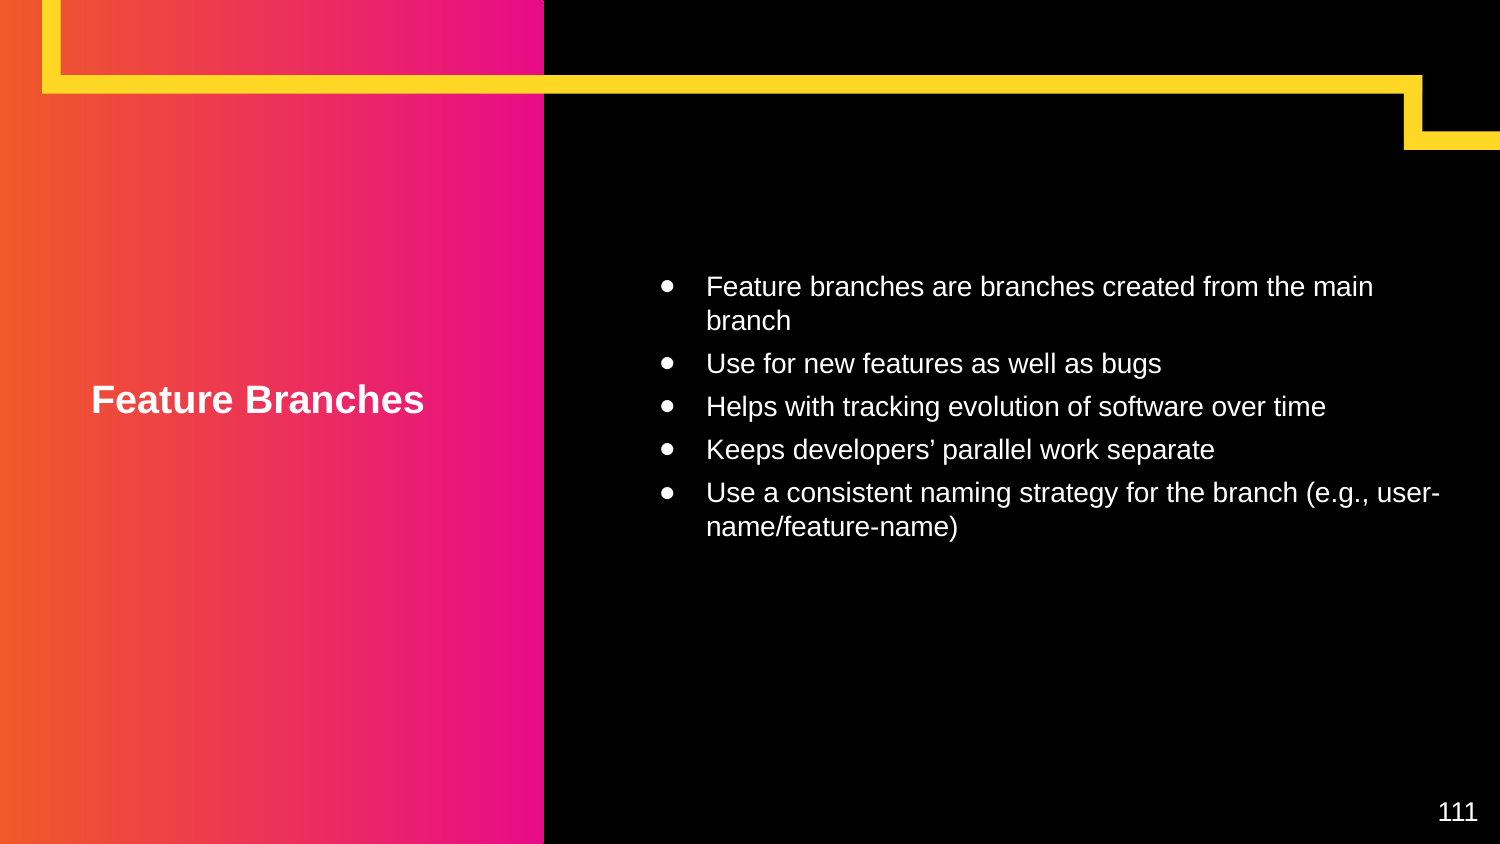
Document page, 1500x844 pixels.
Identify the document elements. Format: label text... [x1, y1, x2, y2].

title Feature Branches [42, 343, 433, 430]
text_box Feature branches are branches created from the main branch Use for new features as well as bugs Helps with tracking evolution of software over time Keeps developers’ parallel work separate Use a consistent naming strategy for the branch (e.g., user-name/feature-name) [630, 260, 1460, 550]
slide_number 111 [1403, 779, 1494, 844]
